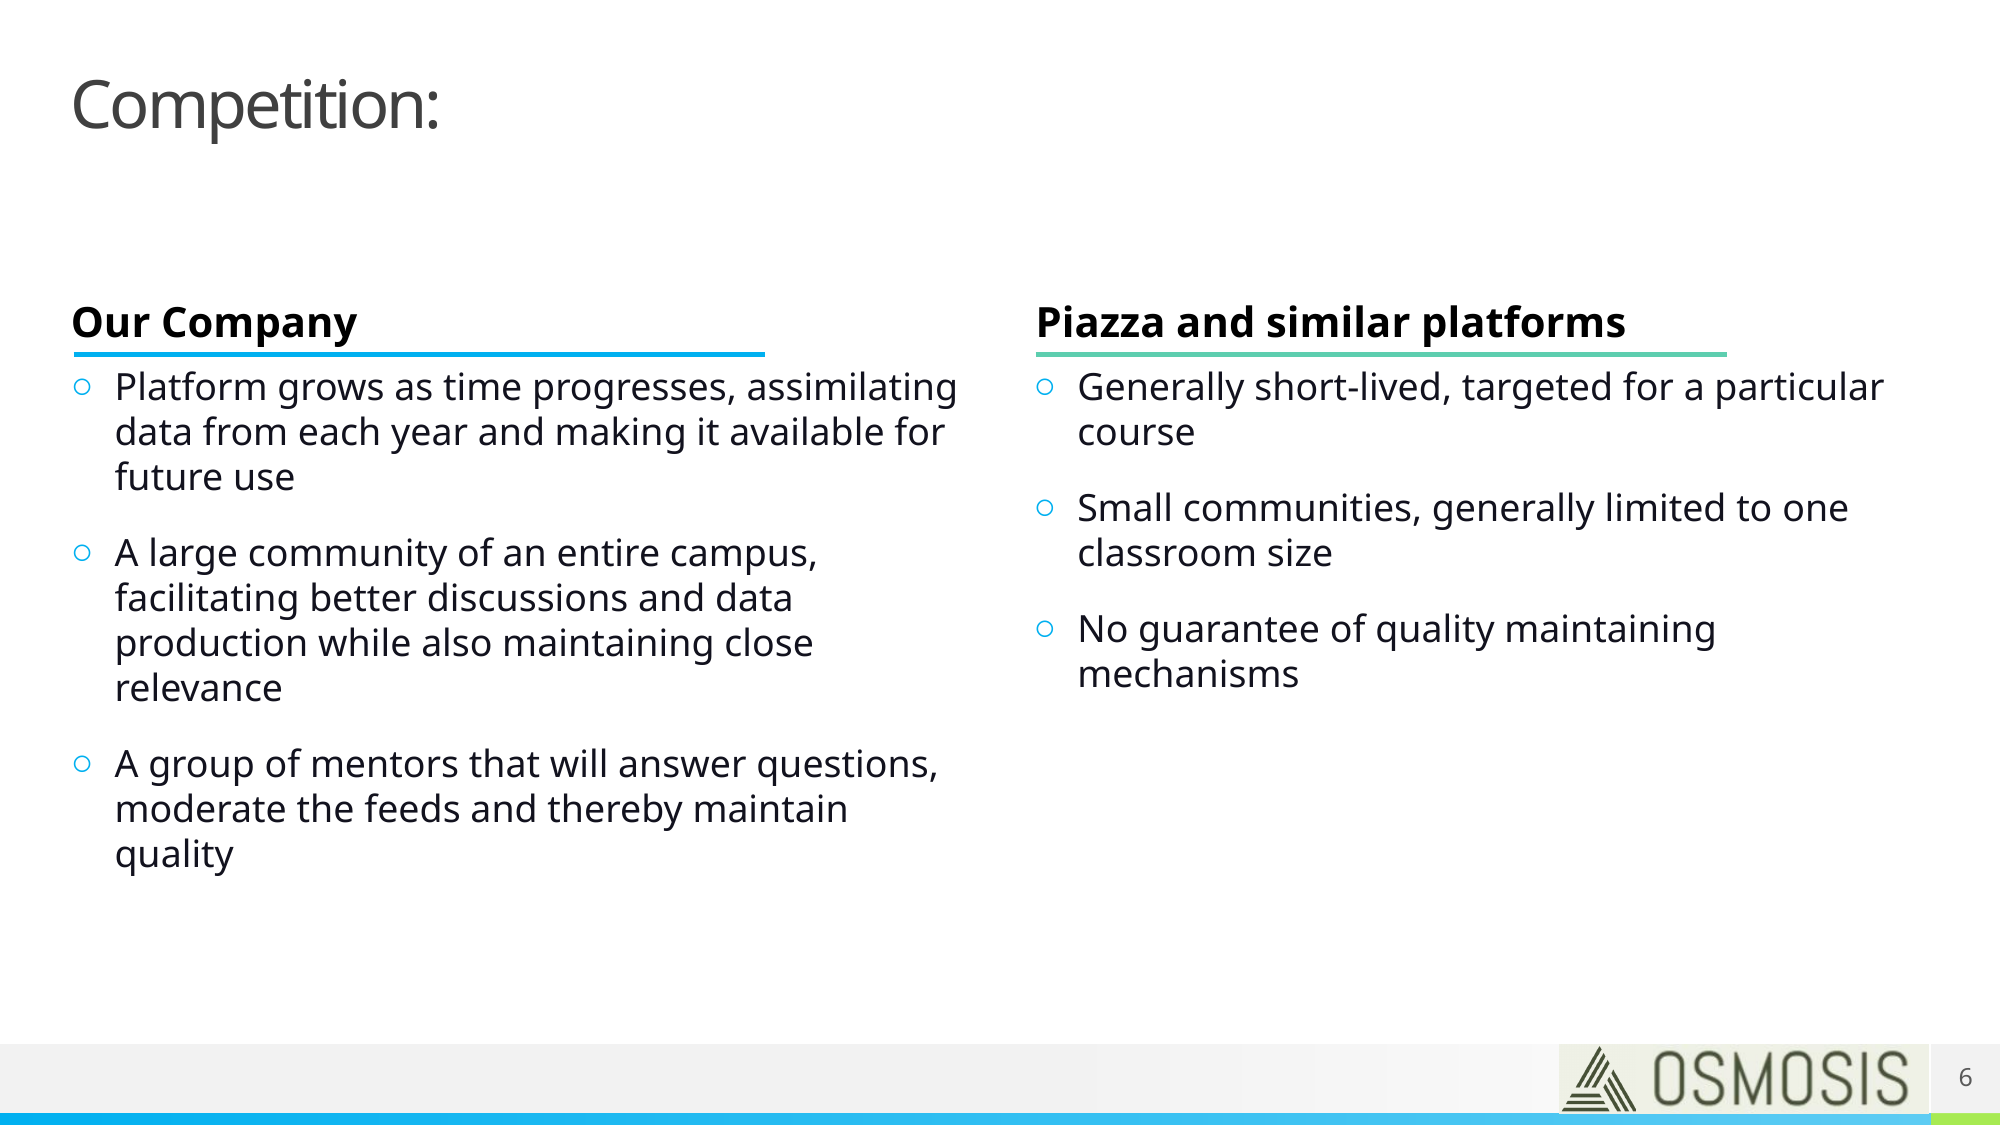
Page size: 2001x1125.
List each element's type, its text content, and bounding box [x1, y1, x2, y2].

title Competition: [70, 70, 1932, 142]
picture [1559, 1044, 1929, 1114]
slide_number 6 [1931, 1044, 2000, 1114]
list Generally short-lived, targeted for a particular course Small communities, generally limited to one classroom size No guarantee of quality maintaining mechanisms [1033, 362, 1932, 998]
list Platform grows as time progresses, assimilating data from each year and making it available for future use A large community of an entire campus, facilitating better discussions and data production while also maintaining close relevance A group of mentors that will answer questions, moderate the feeds and thereby maintain quality [70, 362, 969, 998]
list Our Company [70, 271, 969, 346]
list Piazza and similar platforms [1035, 271, 1932, 346]
